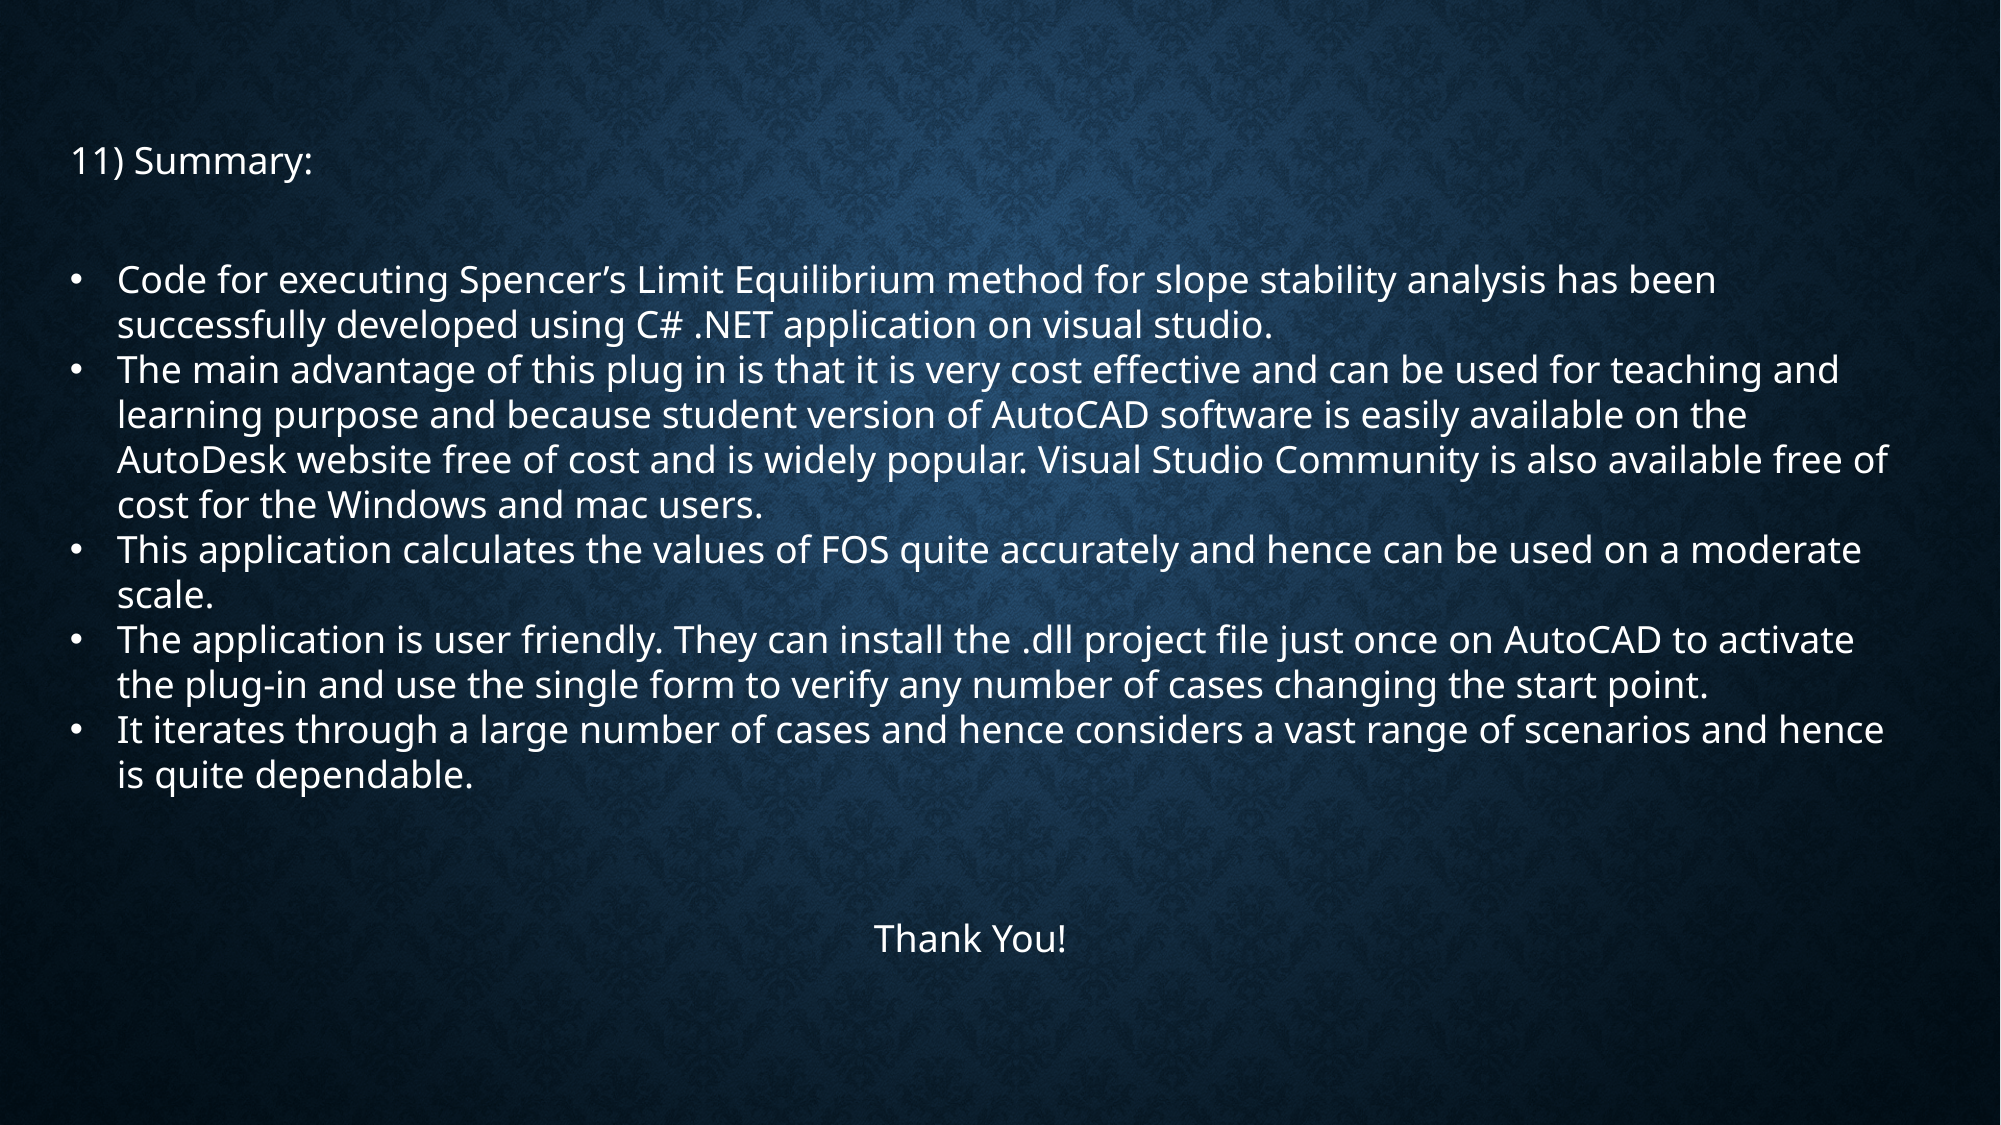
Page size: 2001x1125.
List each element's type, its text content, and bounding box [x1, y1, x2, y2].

text_box 11) Summary: [55, 129, 506, 190]
text_box Thank You! [859, 907, 1655, 967]
text_box Code for executing Spencer’s Limit Equilibrium method for slope stability analysis has been successfully developed using C# .NET application on visual studio. The main advantage of this plug in is that it is very cost effective and can be used for teaching and learning purpose and because student version of AutoCAD software is easily available on the AutoDesk website free of cost and is widely popular. Visual Studio Community is also available free of cost for the Windows and mac users. This application calculates the values of FOS quite accurately and hence can be used on a moderate scale. The application is user friendly. They can install the .dll project file just once on AutoCAD to activate the plug-in and use the single form to verify any number of cases changing the start point. It iterates through a large number of cases and hence considers a vast range of scenarios and hence is quite dependable. [55, 248, 1936, 804]
